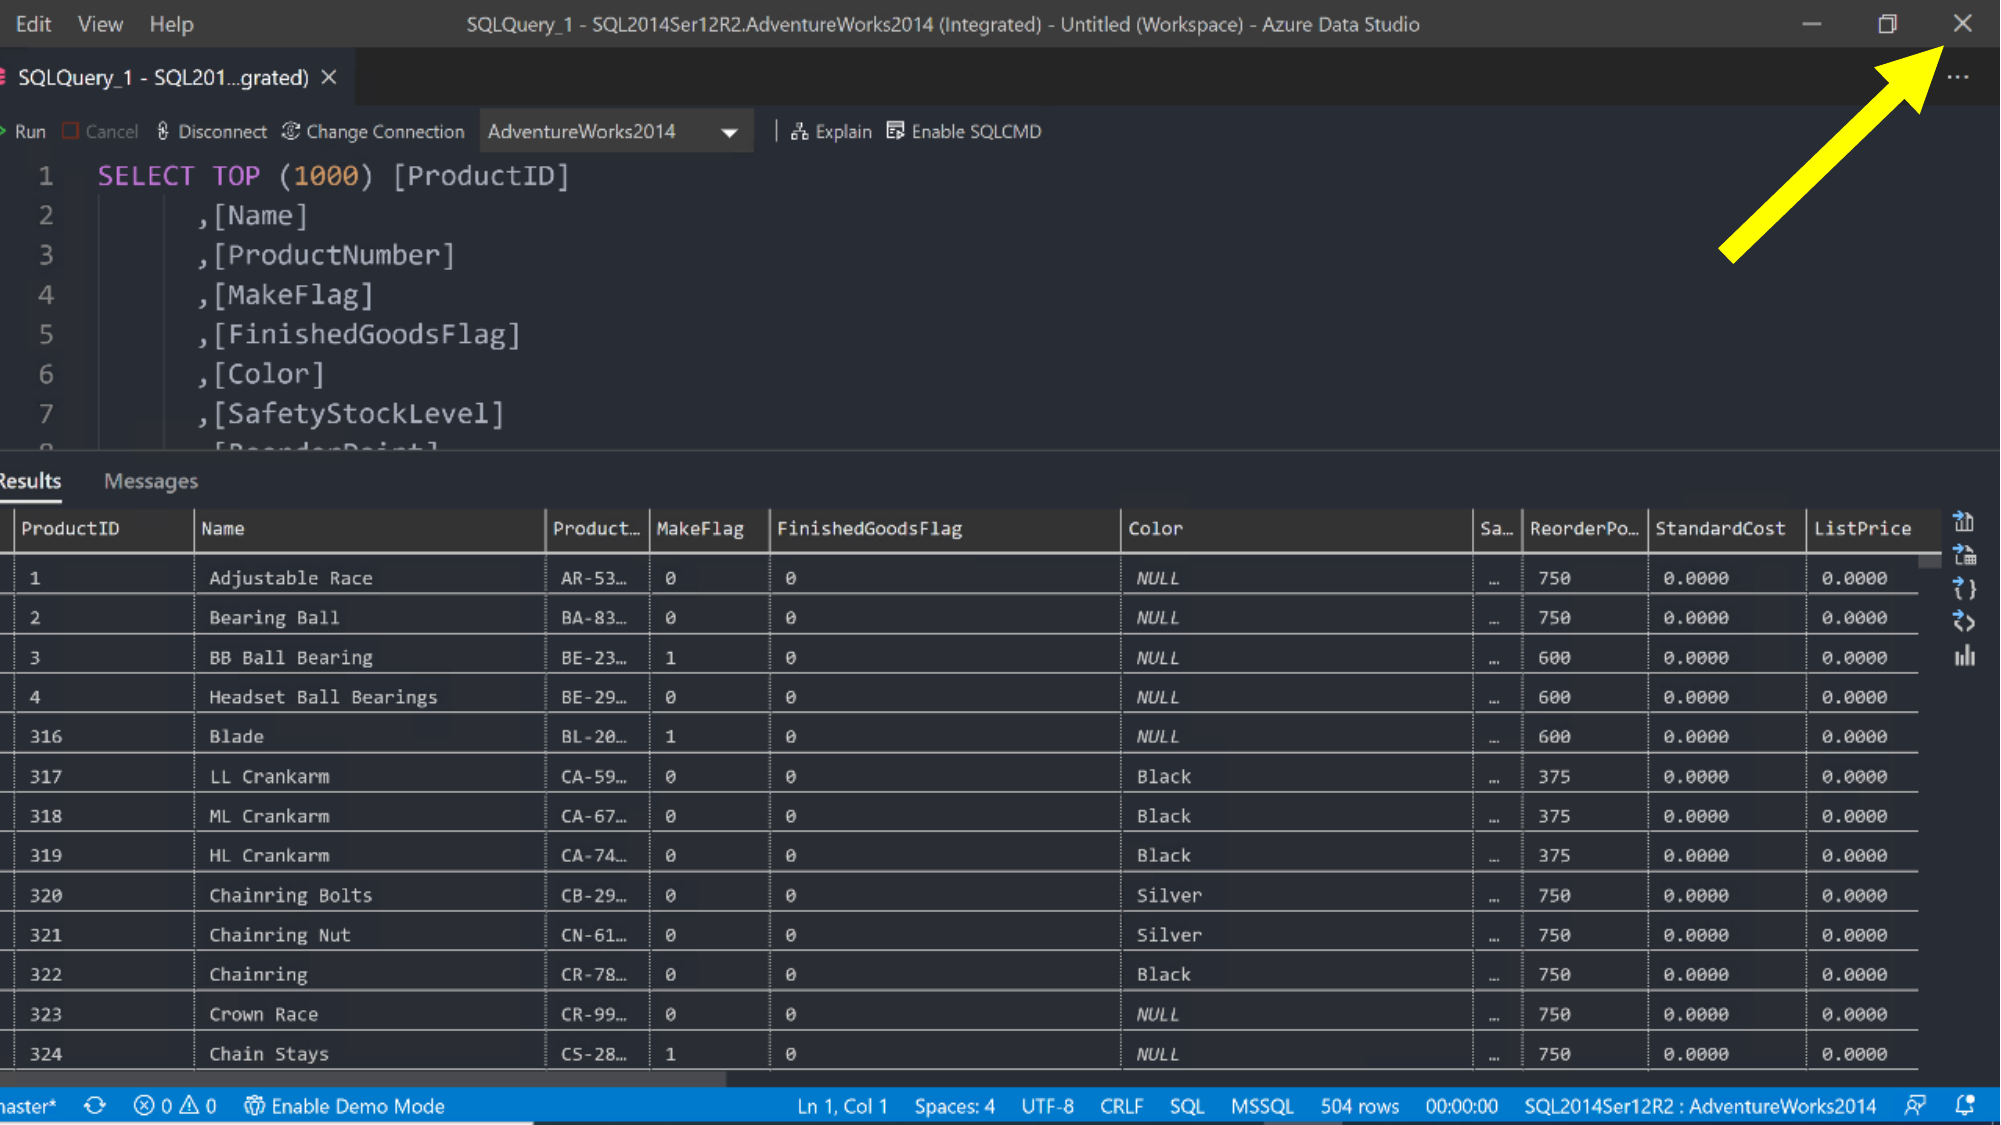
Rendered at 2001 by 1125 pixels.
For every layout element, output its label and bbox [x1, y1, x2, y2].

text_box [1725, 45, 1945, 257]
picture [0, 0, 2000, 1125]
